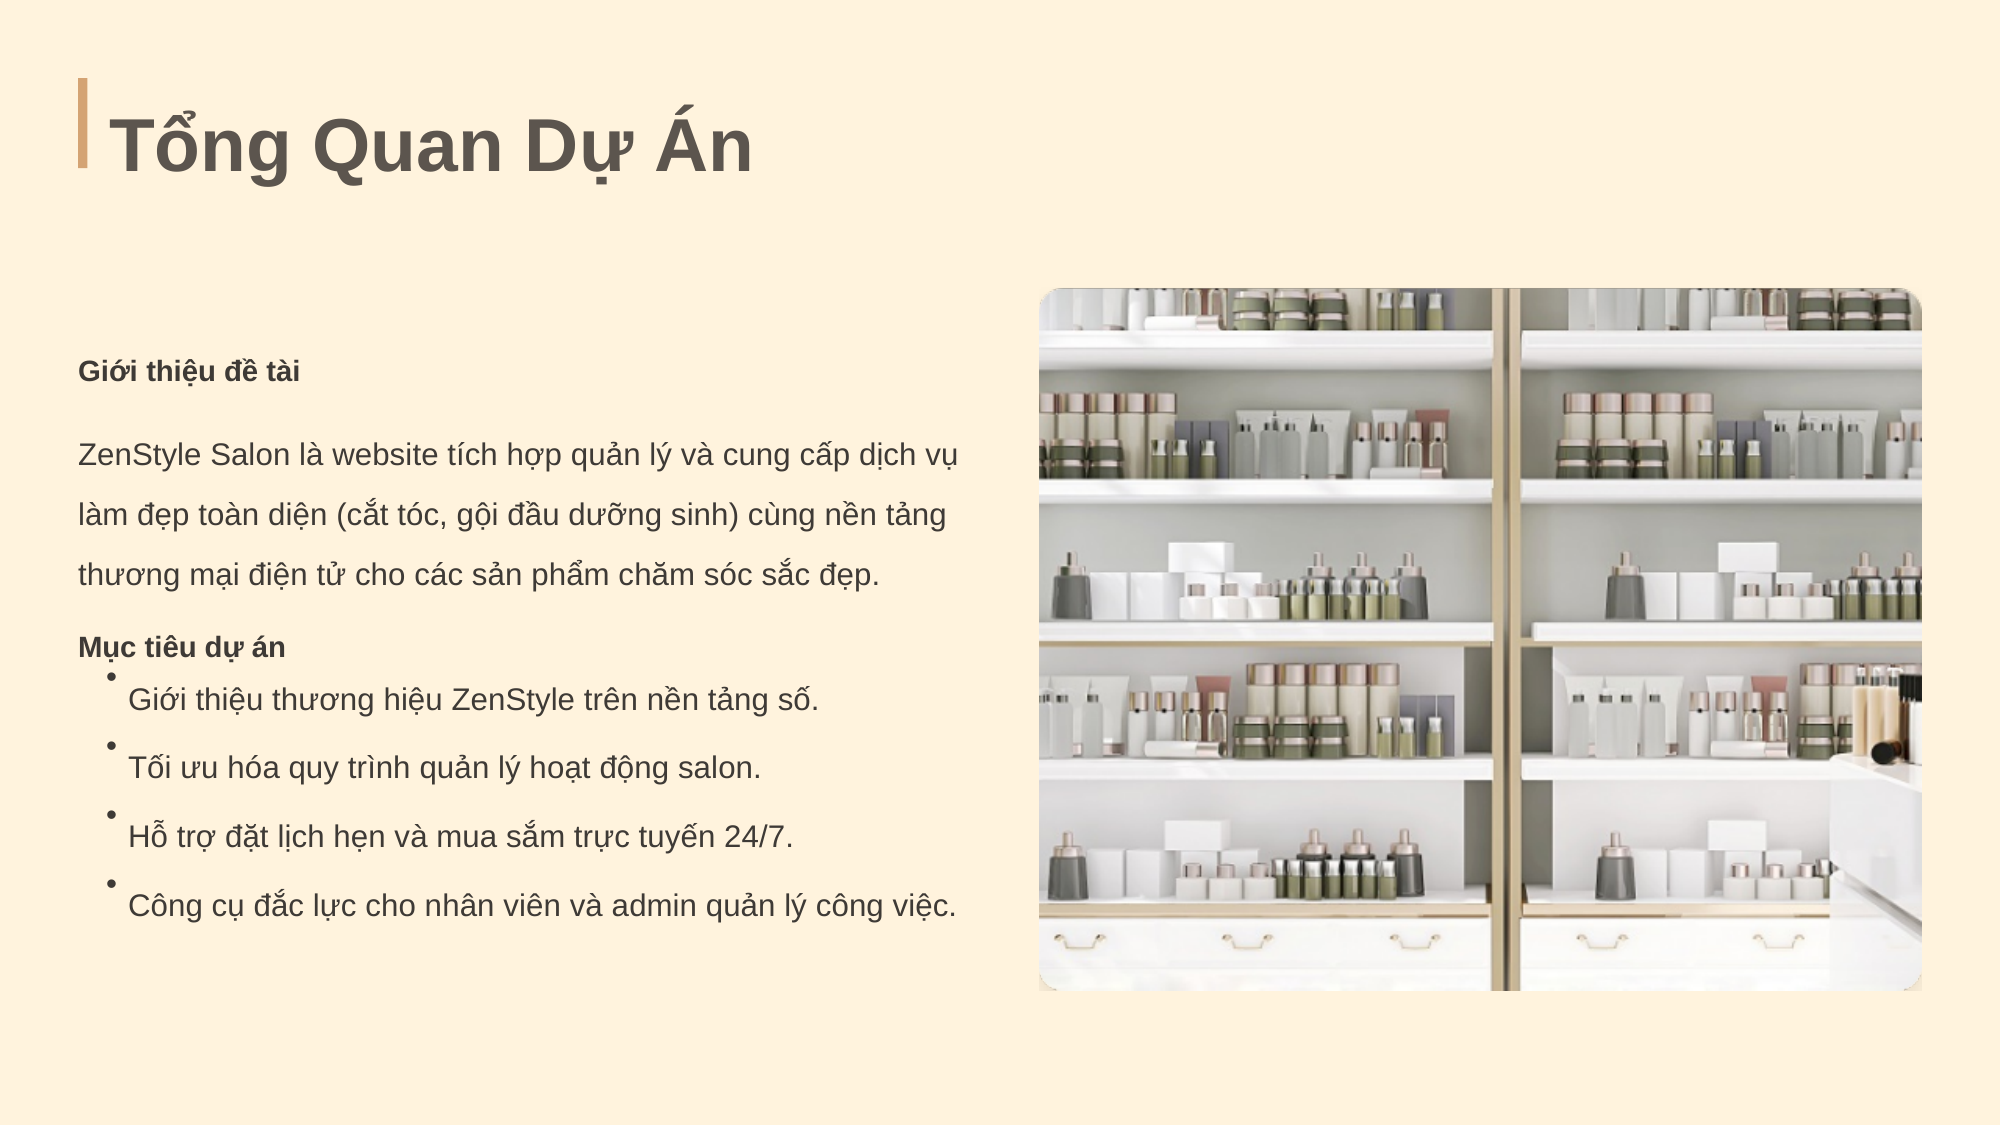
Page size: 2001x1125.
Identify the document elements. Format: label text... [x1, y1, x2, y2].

text_box Tối ưu hóa quy trình quản lý hoạt động salon. [117, 725, 961, 786]
text_box Mục tiêu dự án [78, 621, 1005, 664]
text_box ZenStyle Salon là website tích hợp quản lý và cung cấp dịch vụ làm đẹp toàn diện (cắt tóc, gội đầu dưỡng sinh) cùng nền tảng thương mại điện tử cho các sản phẩm chăm sóc sắc đẹp. [78, 412, 961, 592]
text_box Tổng Quan Dự Án [109, 78, 2000, 186]
text_box Giới thiệu đề tài [78, 345, 1005, 388]
text_box Giới thiệu thương hiệu ZenStyle trên nền tảng số. [117, 656, 961, 717]
text_box Công cụ đắc lực cho nhân viên và admin quản lý công việc. [117, 862, 961, 923]
text_box • [106, 725, 117, 763]
text_box Hỗ trợ đặt lịch hẹn và mua sắm trực tuyến 24/7. [117, 794, 961, 854]
text_box • [106, 794, 117, 832]
text_box [78, 78, 88, 169]
text_box • [106, 862, 117, 901]
picture [1038, 286, 1923, 991]
text_box • [106, 656, 117, 695]
